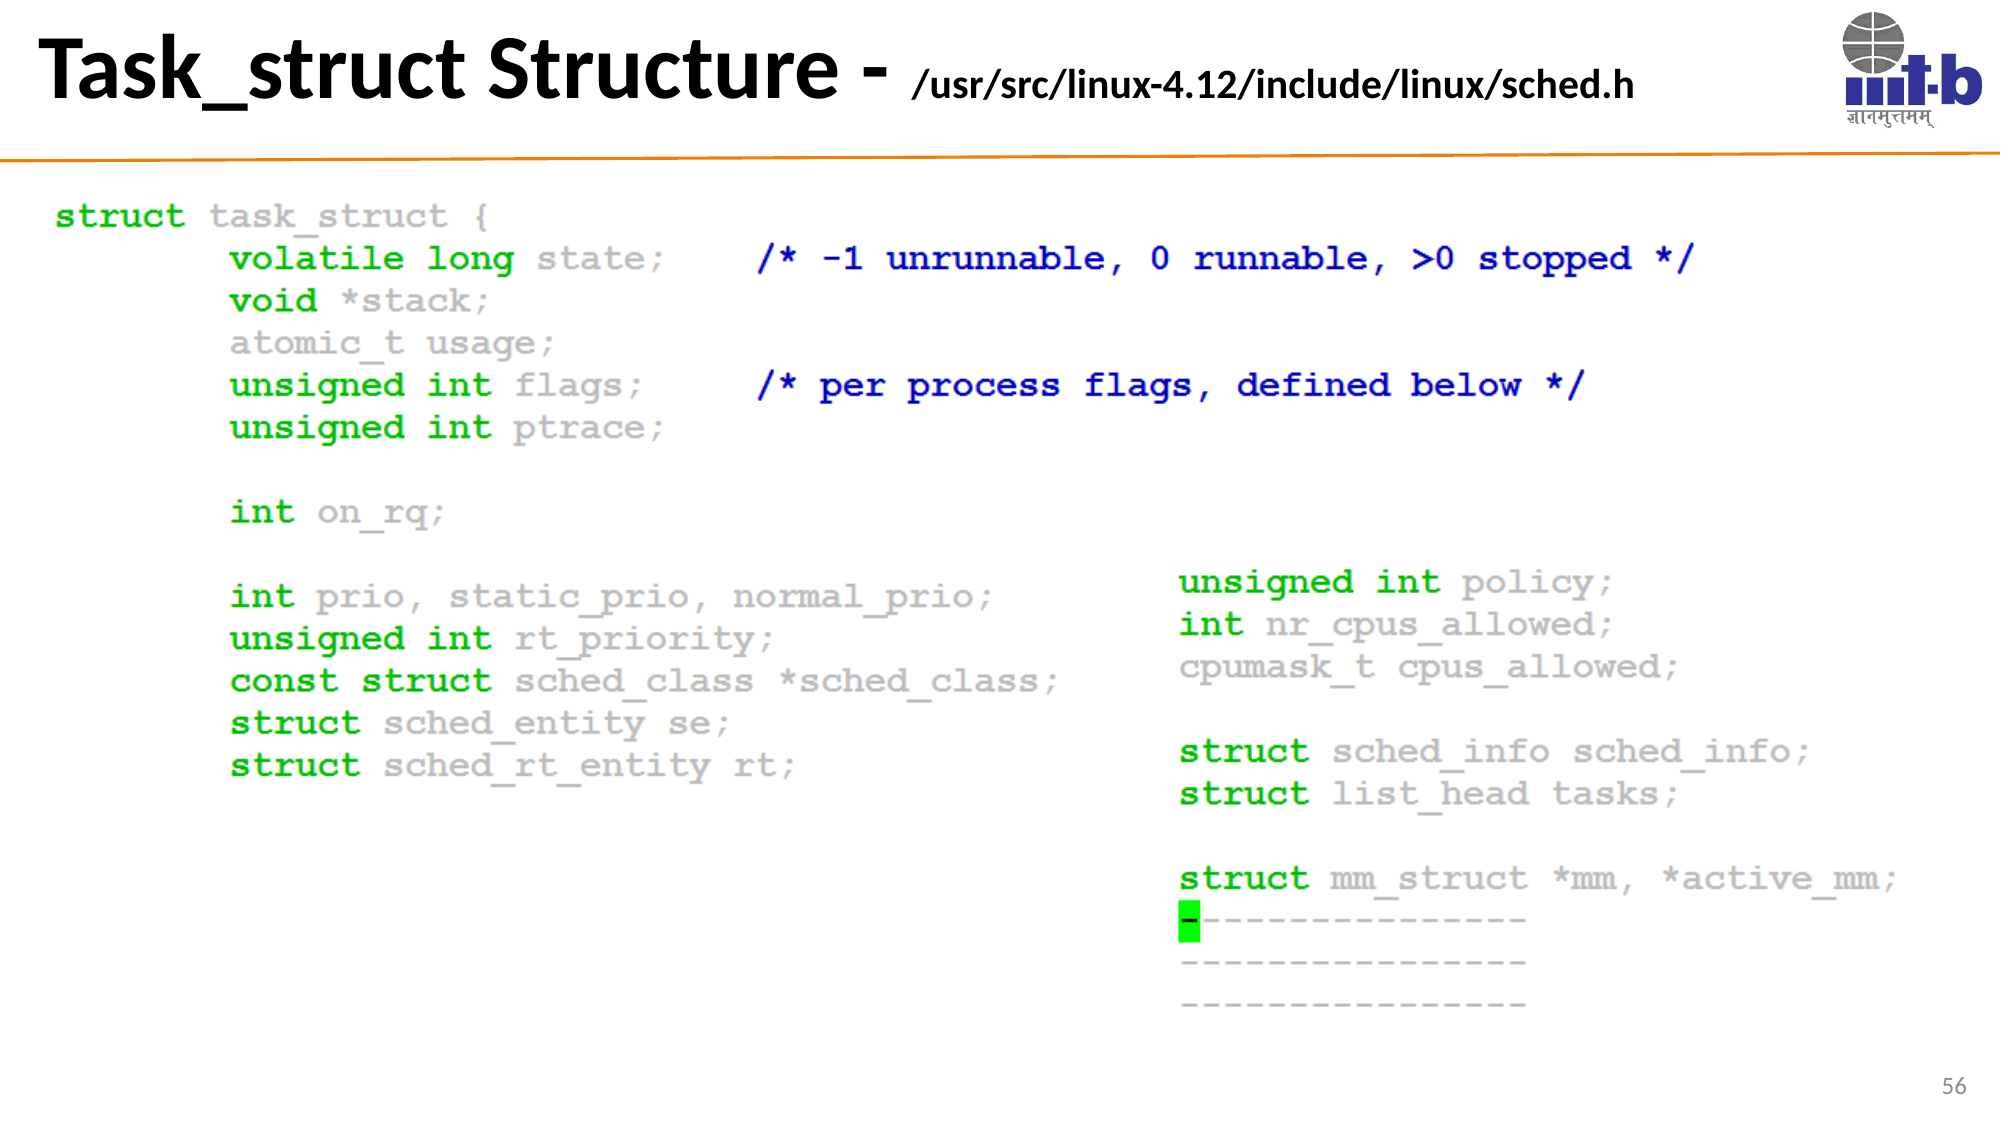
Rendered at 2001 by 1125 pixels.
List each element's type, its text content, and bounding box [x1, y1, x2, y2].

picture [1957, 8, 1983, 130]
title Task_struct Structure - /usr/src/linux-4.12/include/linux/sched.h [23, 7, 1957, 132]
slide_number 56 [1532, 1054, 1983, 1115]
picture [42, 196, 1943, 1018]
